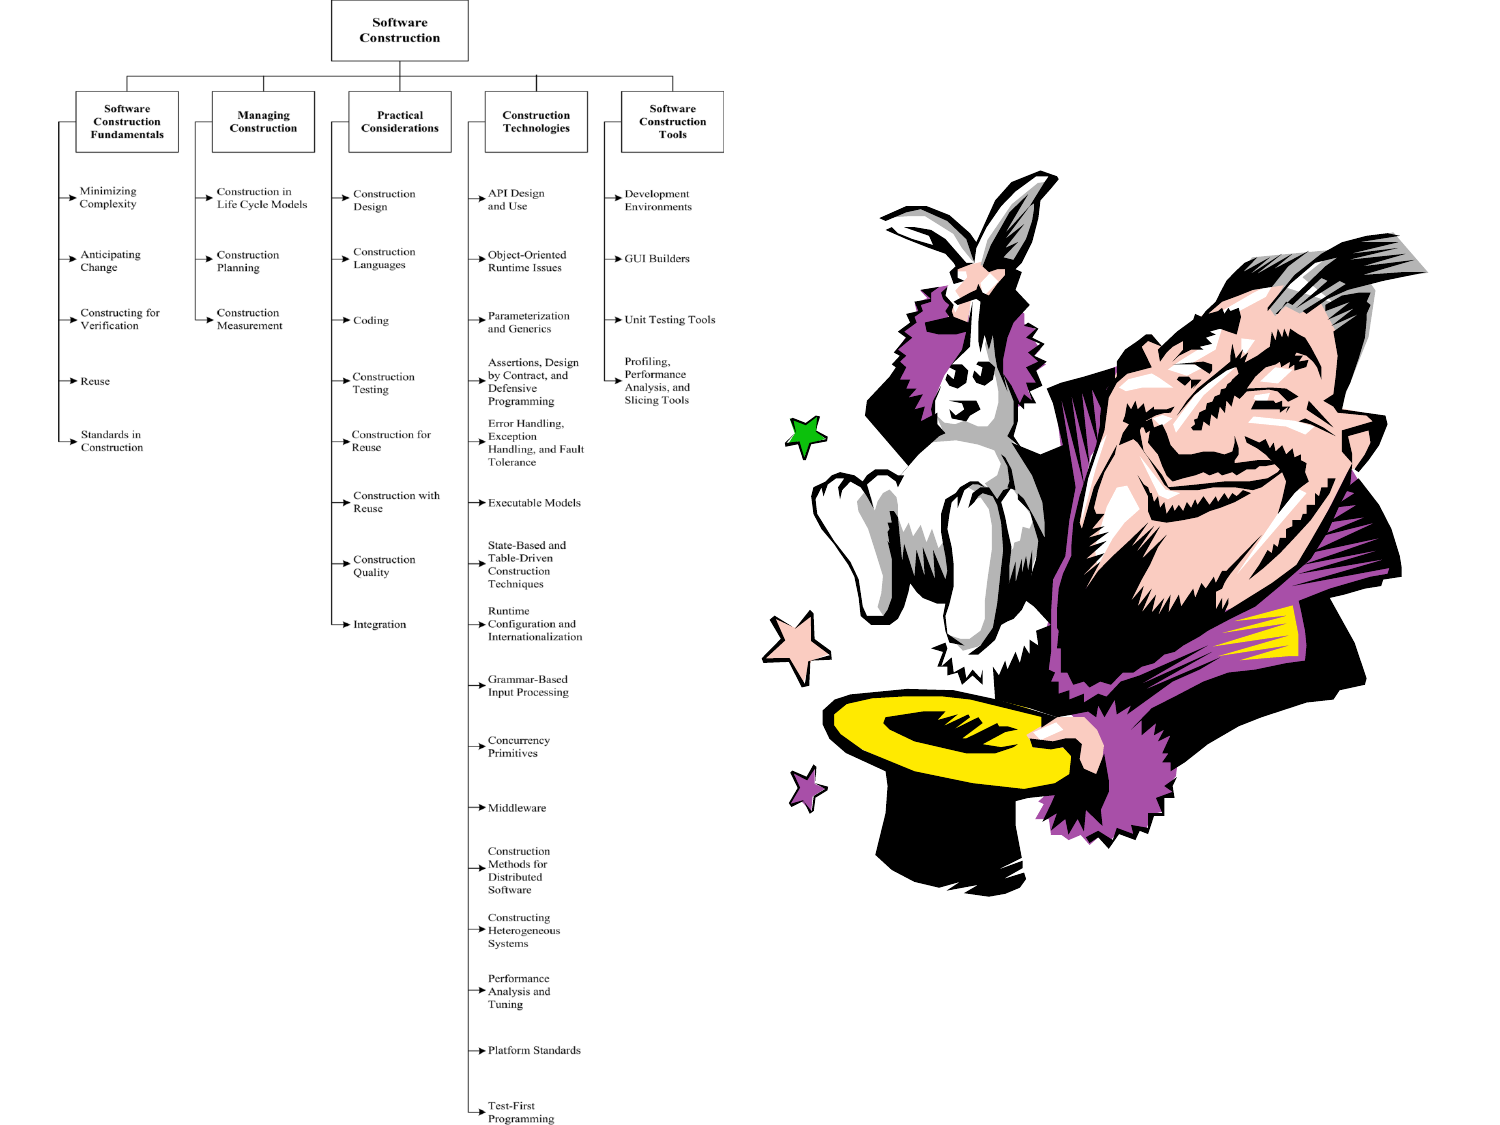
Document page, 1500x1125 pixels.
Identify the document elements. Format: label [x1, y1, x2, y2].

picture [58, 0, 725, 1125]
picture [761, 163, 1435, 904]
